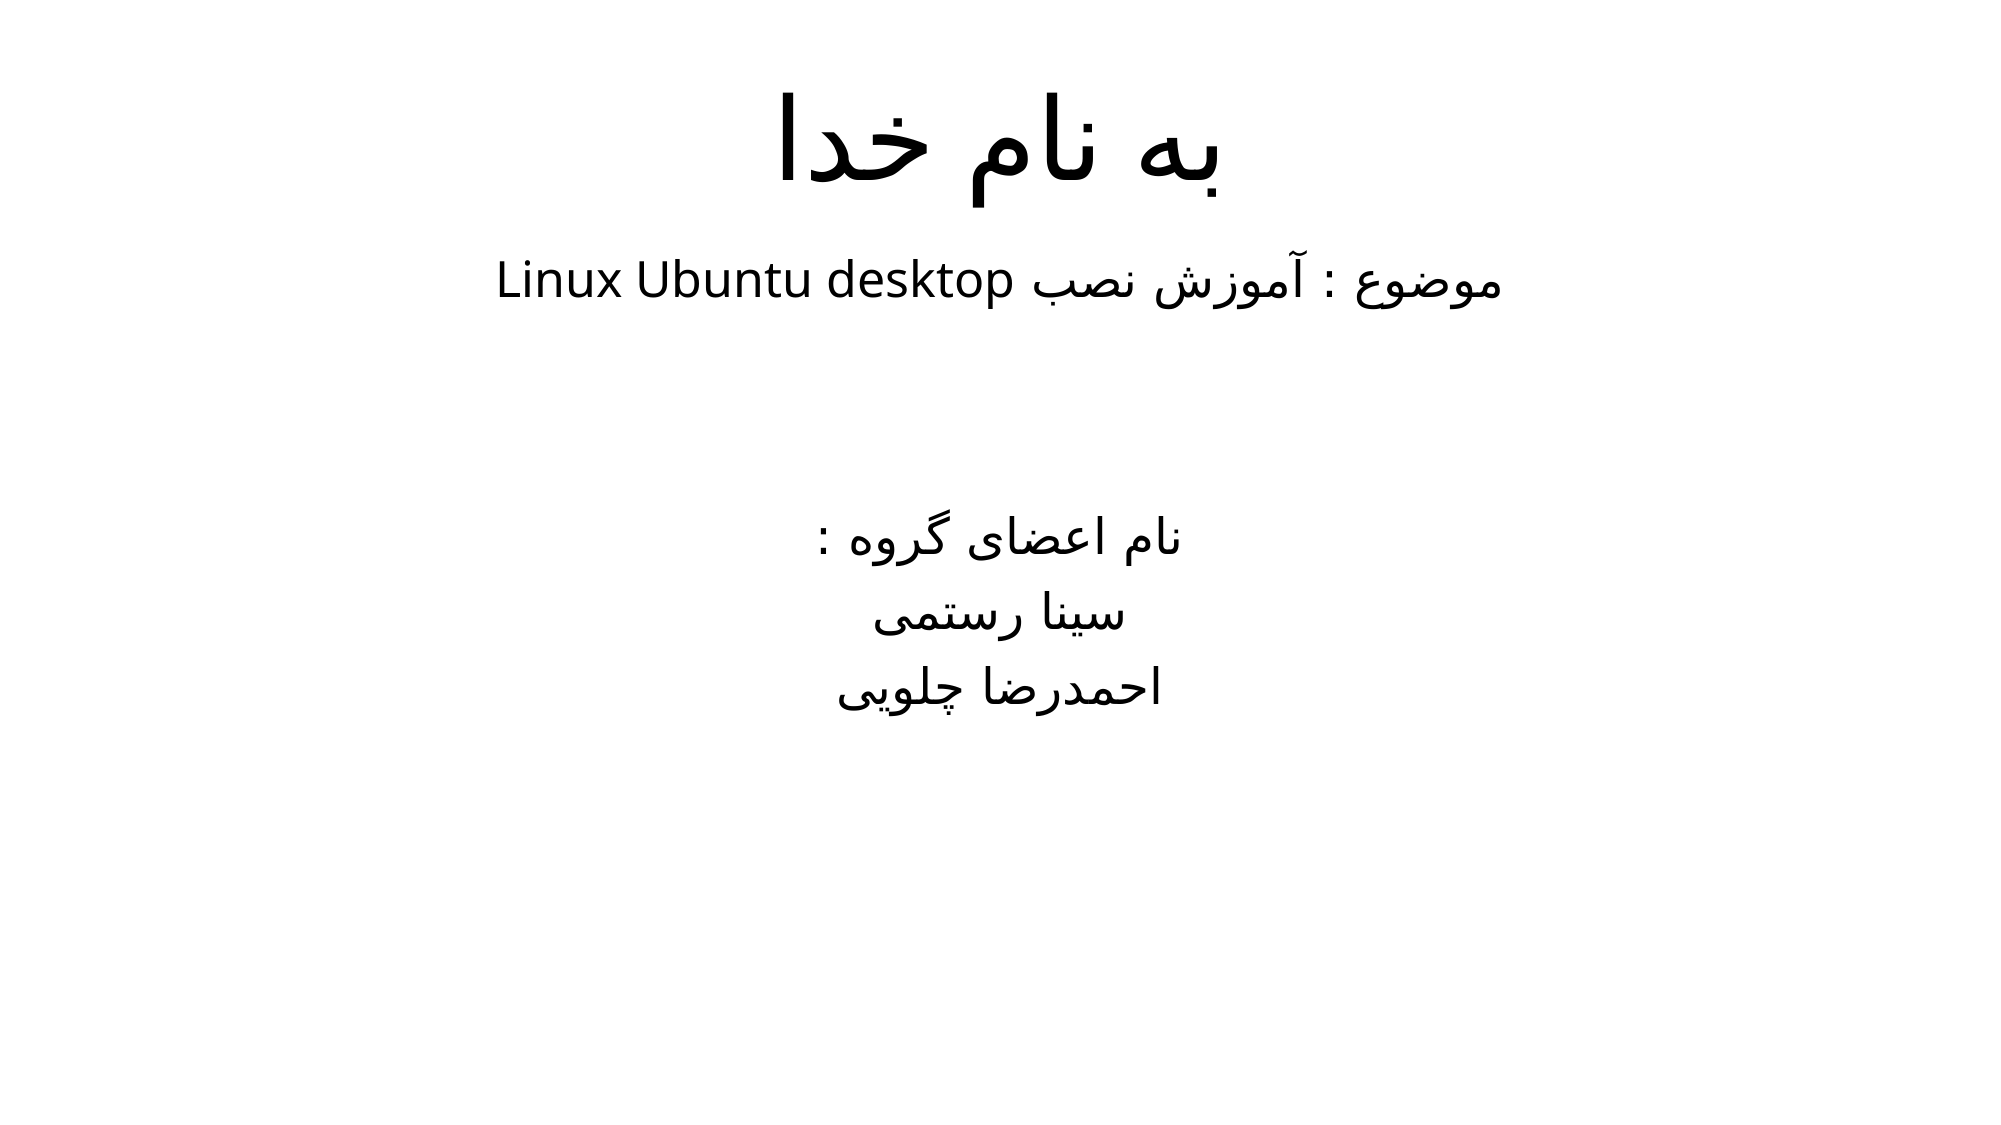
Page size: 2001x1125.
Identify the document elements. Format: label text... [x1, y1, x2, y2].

title به نام خدا [249, 72, 1750, 213]
text_box نام اعضای گروه : سینا رستمی احمدرضا چلویی [249, 504, 1750, 740]
subtitle موضوع : آموزش نصب Linux Ubuntu desktop [249, 246, 1750, 329]
